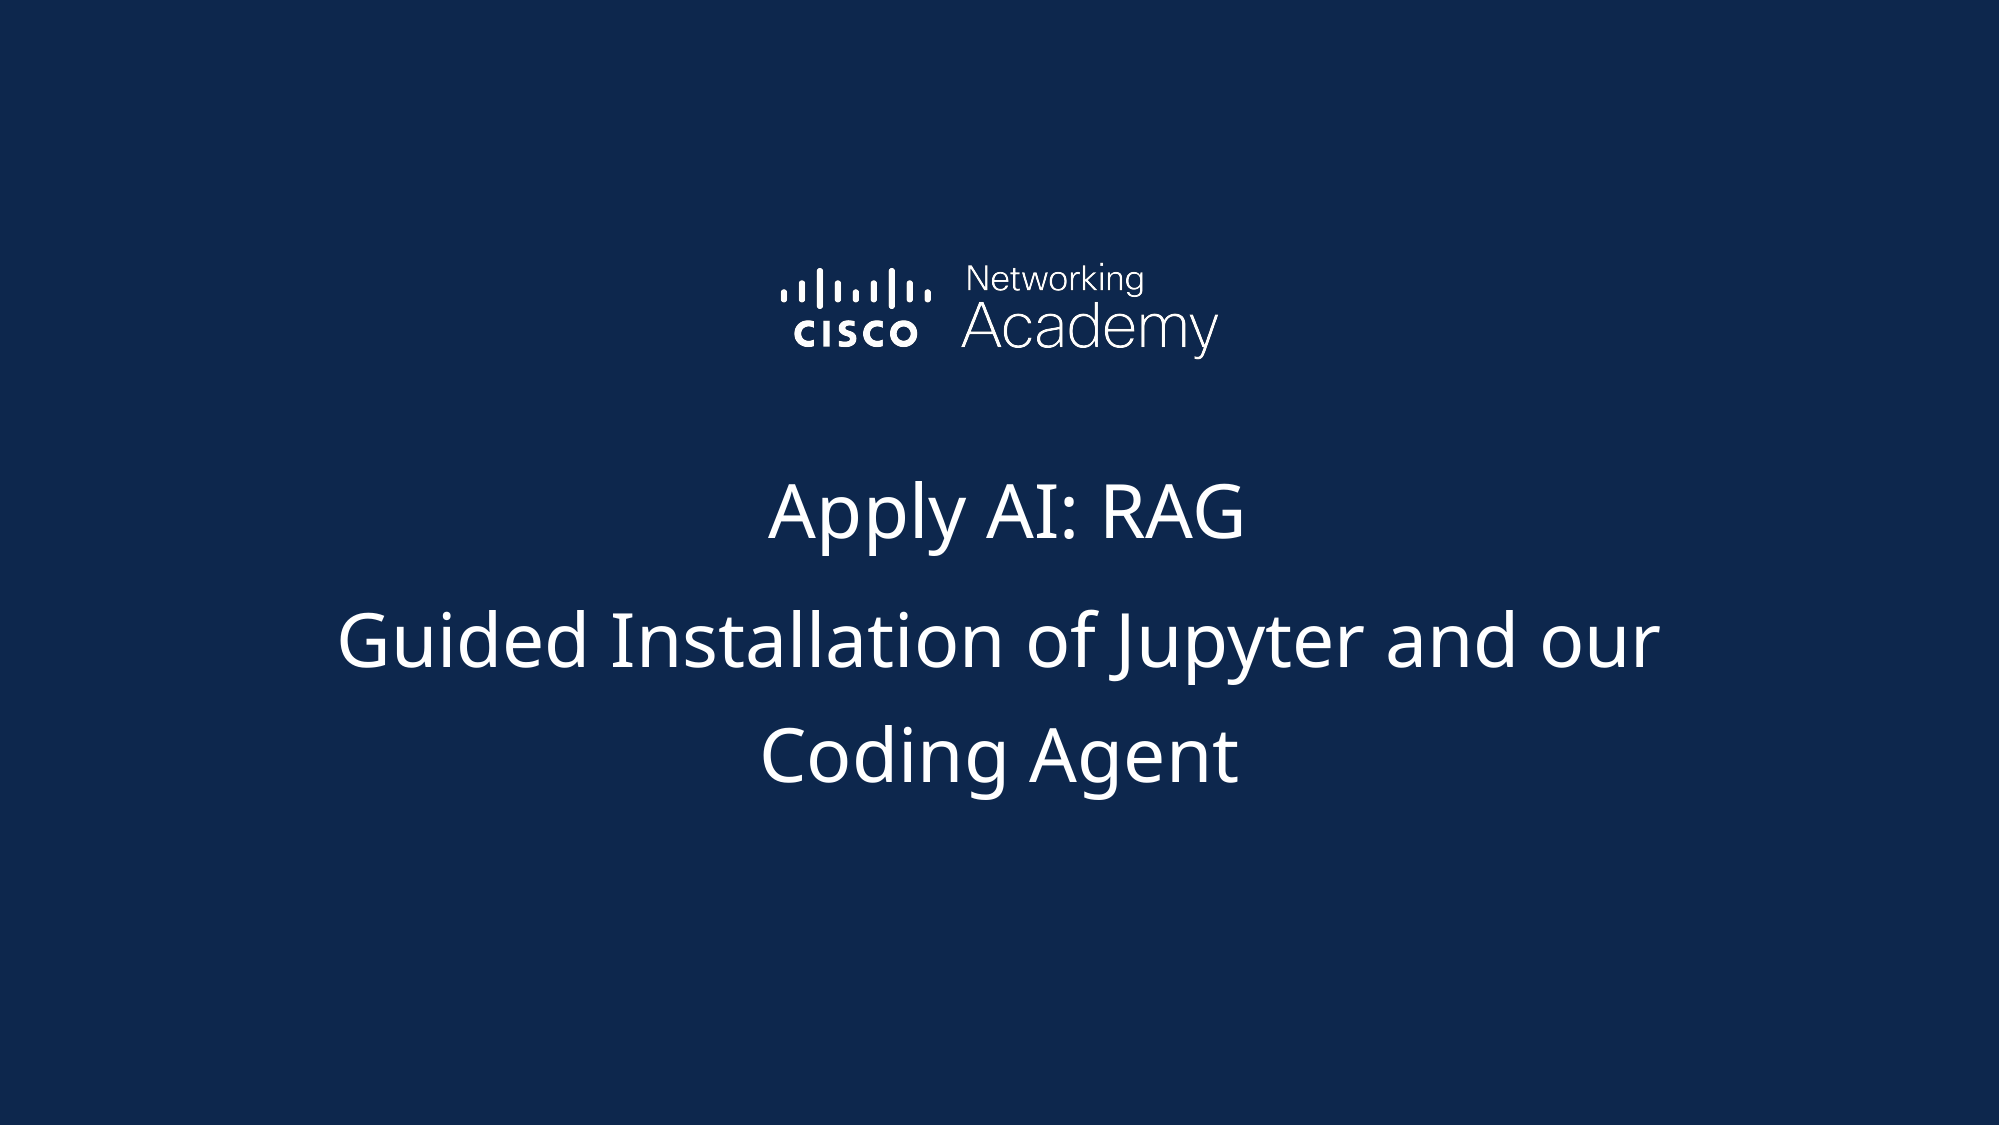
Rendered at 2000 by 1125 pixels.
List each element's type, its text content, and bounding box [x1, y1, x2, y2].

list Apply AI: RAG [229, 470, 1787, 580]
list Guided Installation of Jupyter and our Coding Agent [221, 599, 1778, 709]
picture [774, 256, 1225, 366]
